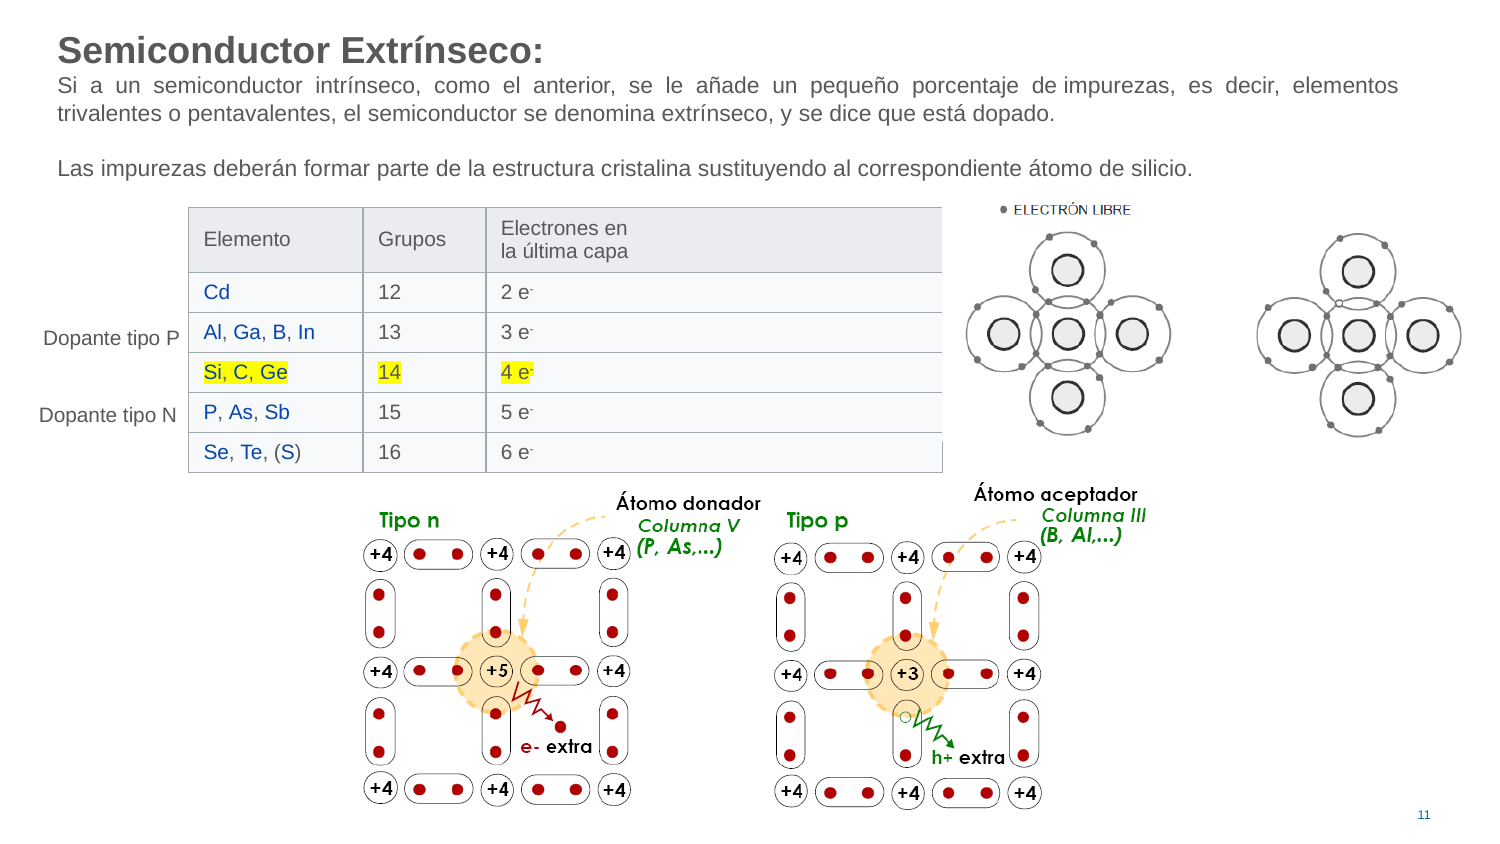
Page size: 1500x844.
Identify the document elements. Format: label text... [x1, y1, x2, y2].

text_box Dopante tipo N [24, 394, 192, 435]
table_cell 15 [364, 393, 485, 432]
table_cell 13 [364, 313, 485, 352]
table_cell Se, Te, (S) [189, 433, 362, 472]
table_cell Si, C, Ge [189, 353, 362, 392]
table_cell P, As, Sb [189, 393, 362, 432]
table_cell 14 [364, 353, 485, 392]
picture [354, 480, 1146, 813]
table_cell 2 e- [487, 273, 937, 312]
table_cell 6 e- [487, 433, 942, 472]
table_cell Cd [189, 273, 362, 312]
table_cell 4 e- [487, 353, 937, 392]
table_header Grupos [364, 208, 485, 272]
table_cell Al, Ga, B, In [189, 313, 362, 352]
table_header Electrones en la última capa [487, 208, 937, 272]
table_cell 3 e- [487, 313, 937, 352]
text_box Semiconductor Extrínseco: Si a un semiconductor intrínseco, como el anterior, se le añade un pequeño porcentaje de impurezas, es decir, elementos trivalentes o pentavalentes, el semiconductor se denomina extrínseco, y se dice que está dopado. Las impurezas deberán formar parte de la estructura cristalina sustituyendo al correspondiente átomo de silicio. [15, 20, 1400, 184]
table_cell 12 [364, 273, 485, 312]
text_box Dopante tipo P [28, 316, 195, 357]
table_header Elemento [189, 208, 362, 272]
table_cell 16 [364, 433, 485, 472]
table_cell 5 e- [487, 393, 937, 432]
picture [942, 197, 1479, 442]
